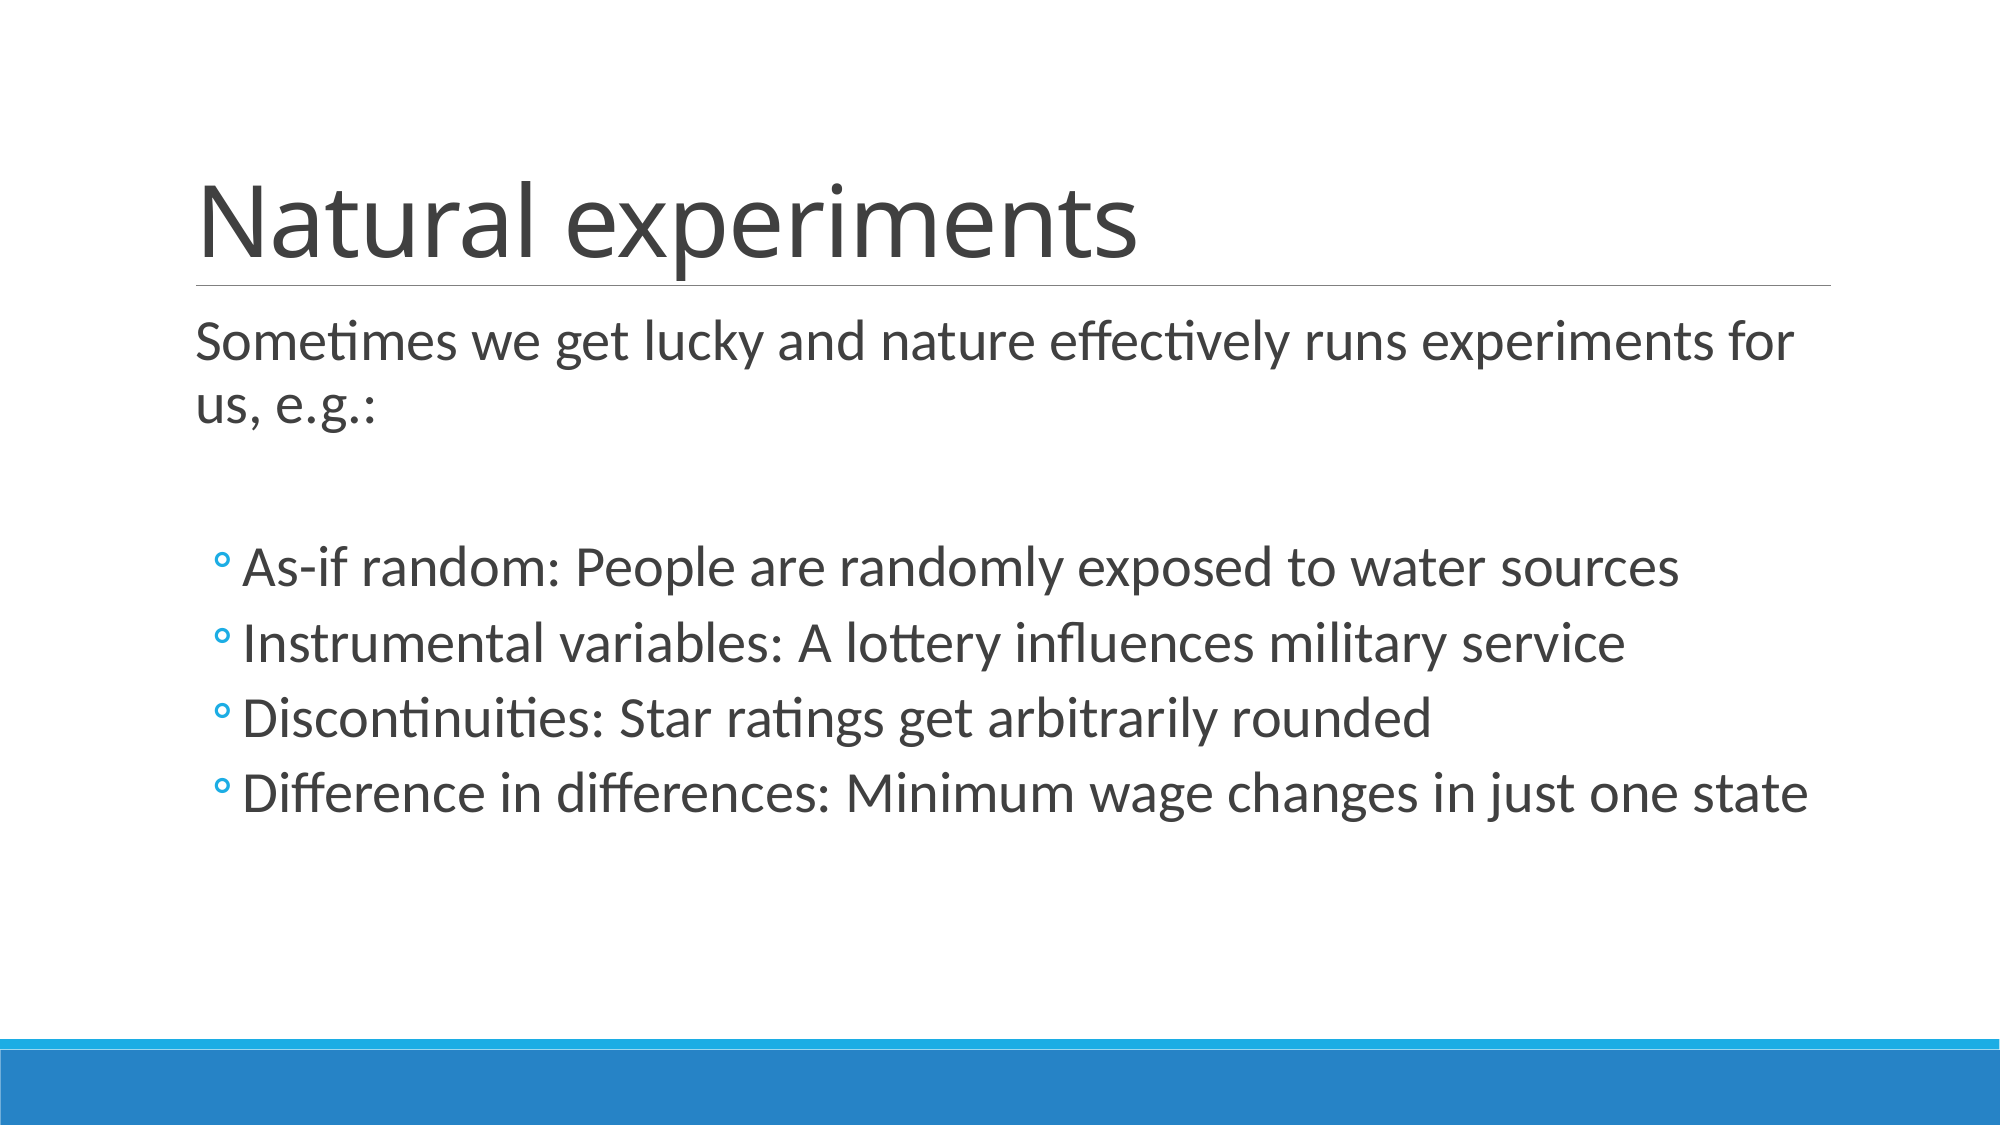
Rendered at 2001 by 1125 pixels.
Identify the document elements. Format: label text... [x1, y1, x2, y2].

list Sometimes we get lucky and nature effectively runs experiments for us, e.g.: As-if random: People are randomly exposed to water sources Instrumental variables: A lottery influences military service Discontinuities: Star ratings get arbitrarily rounded Difference in differences: Minimum wage changes in just one state [180, 302, 1830, 963]
title Natural experiments [180, 47, 1830, 285]
